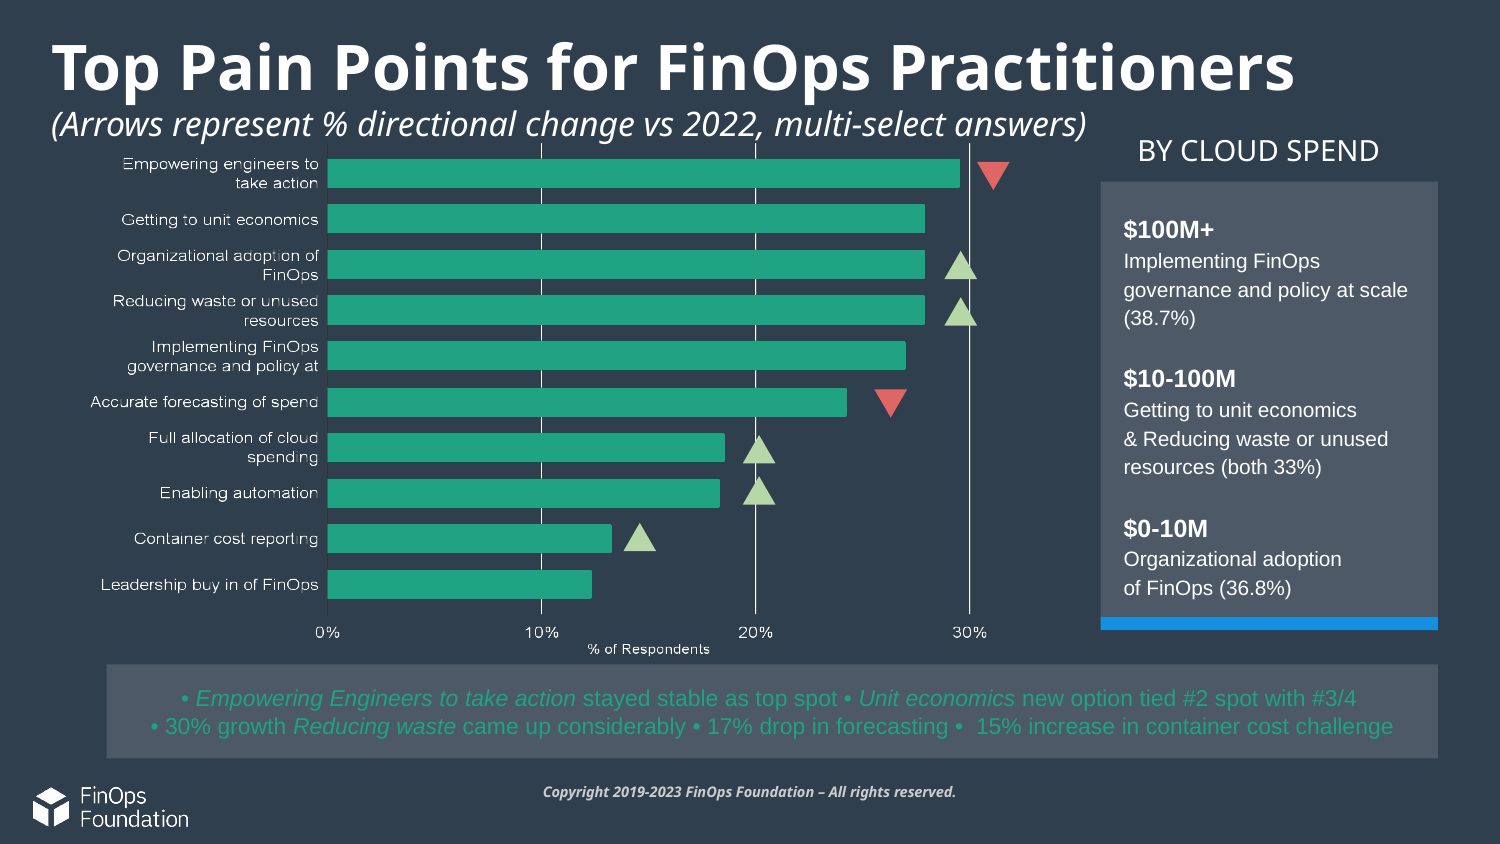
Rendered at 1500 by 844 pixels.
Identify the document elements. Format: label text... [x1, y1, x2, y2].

text_box [1100, 181, 1438, 617]
text_box [1430, 617, 1438, 631]
text_box • Empowering Engineers to take action stayed stable as top spot • Unit economics new option tied #2 spot with #3/4 • 30% growth Reducing waste came up considerably • 17% drop in forecasting • 15% increase in container cost challenge [106, 664, 1438, 759]
text_box BY CLOUD SPEND [1108, 117, 1409, 183]
text_box $100M+ Implementing FinOps governance and policy at scale (38.7%) $10-100M Getting to unit economics & Reducing waste or unused resources (both 33%) $0-10M Organizational adoption of FinOps (36.8%) [1108, 194, 1430, 631]
title Top Pain Points for FinOps Practitioners (Arrows represent % directional change vs 2022, multi-select answers) [51, 27, 1449, 122]
text_box [1005, 161, 1010, 170]
text_box [1100, 617, 1108, 631]
picture [64, 115, 1000, 666]
picture [33, 786, 188, 827]
